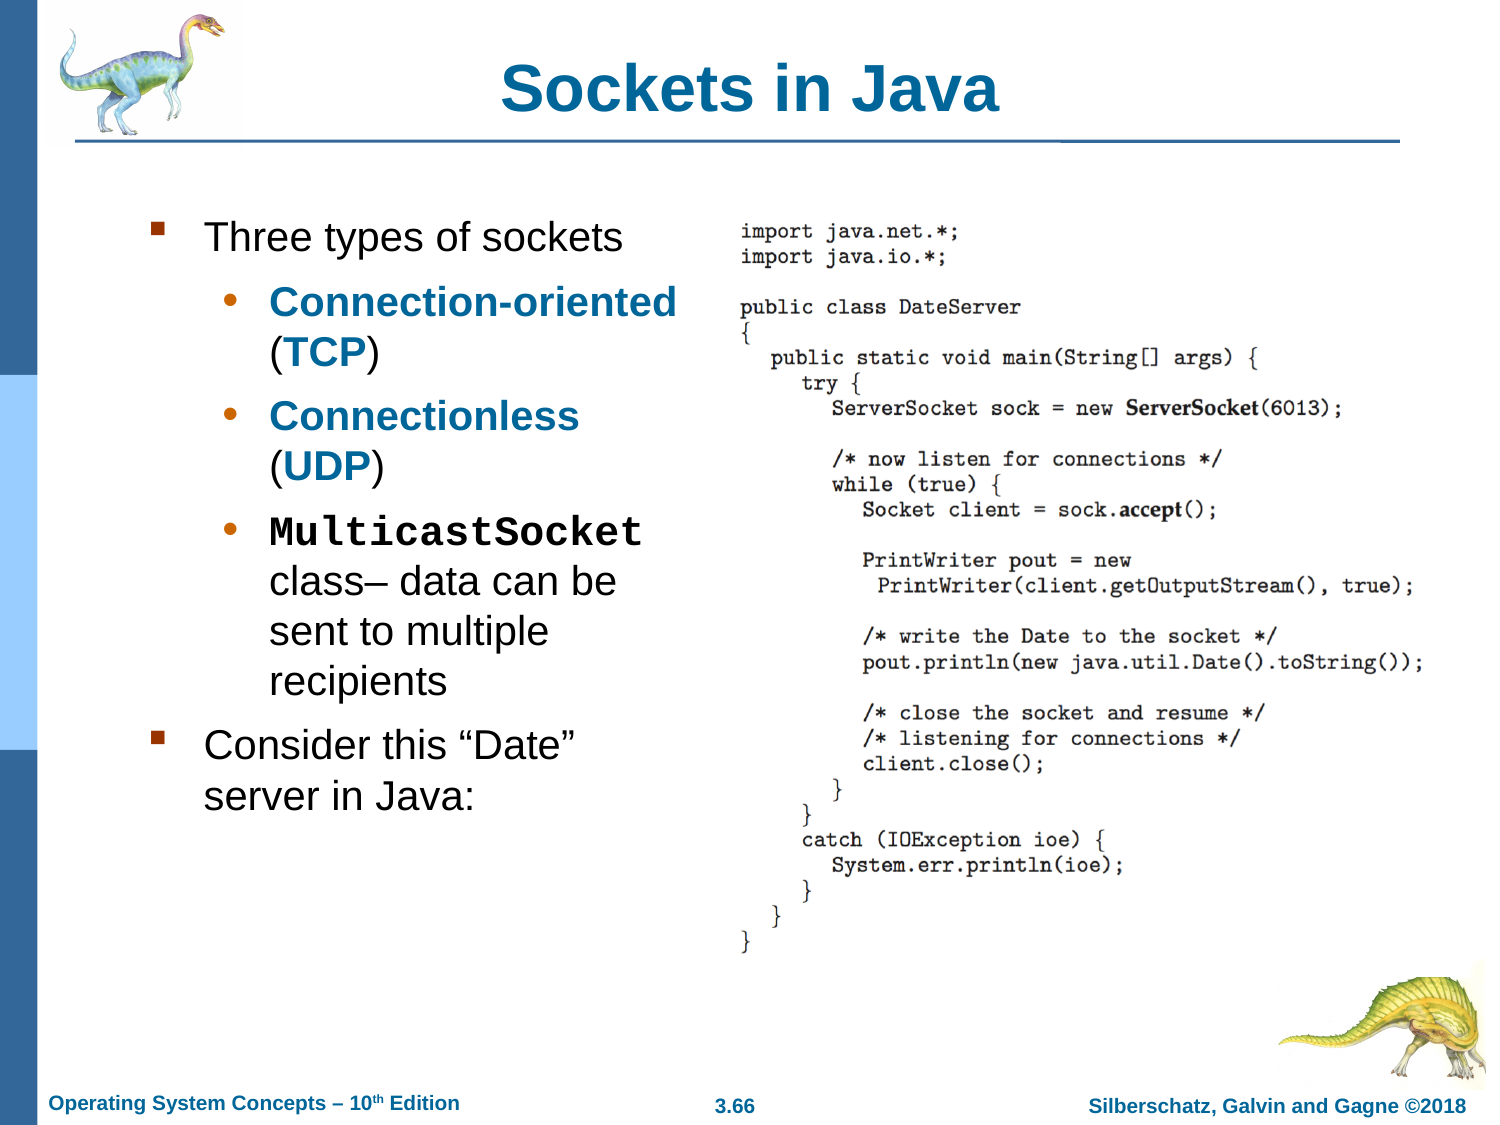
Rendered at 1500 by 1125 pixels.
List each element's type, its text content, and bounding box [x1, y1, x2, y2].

picture [692, 202, 1486, 1090]
title Sockets in Java [75, 37, 1425, 132]
picture [46, 0, 243, 149]
list Three types of sockets Connection-oriented (TCP) Connectionless (UDP) MulticastSocket class– data can be sent to multiple recipients Consider this “Date” server in Java: [132, 202, 690, 946]
